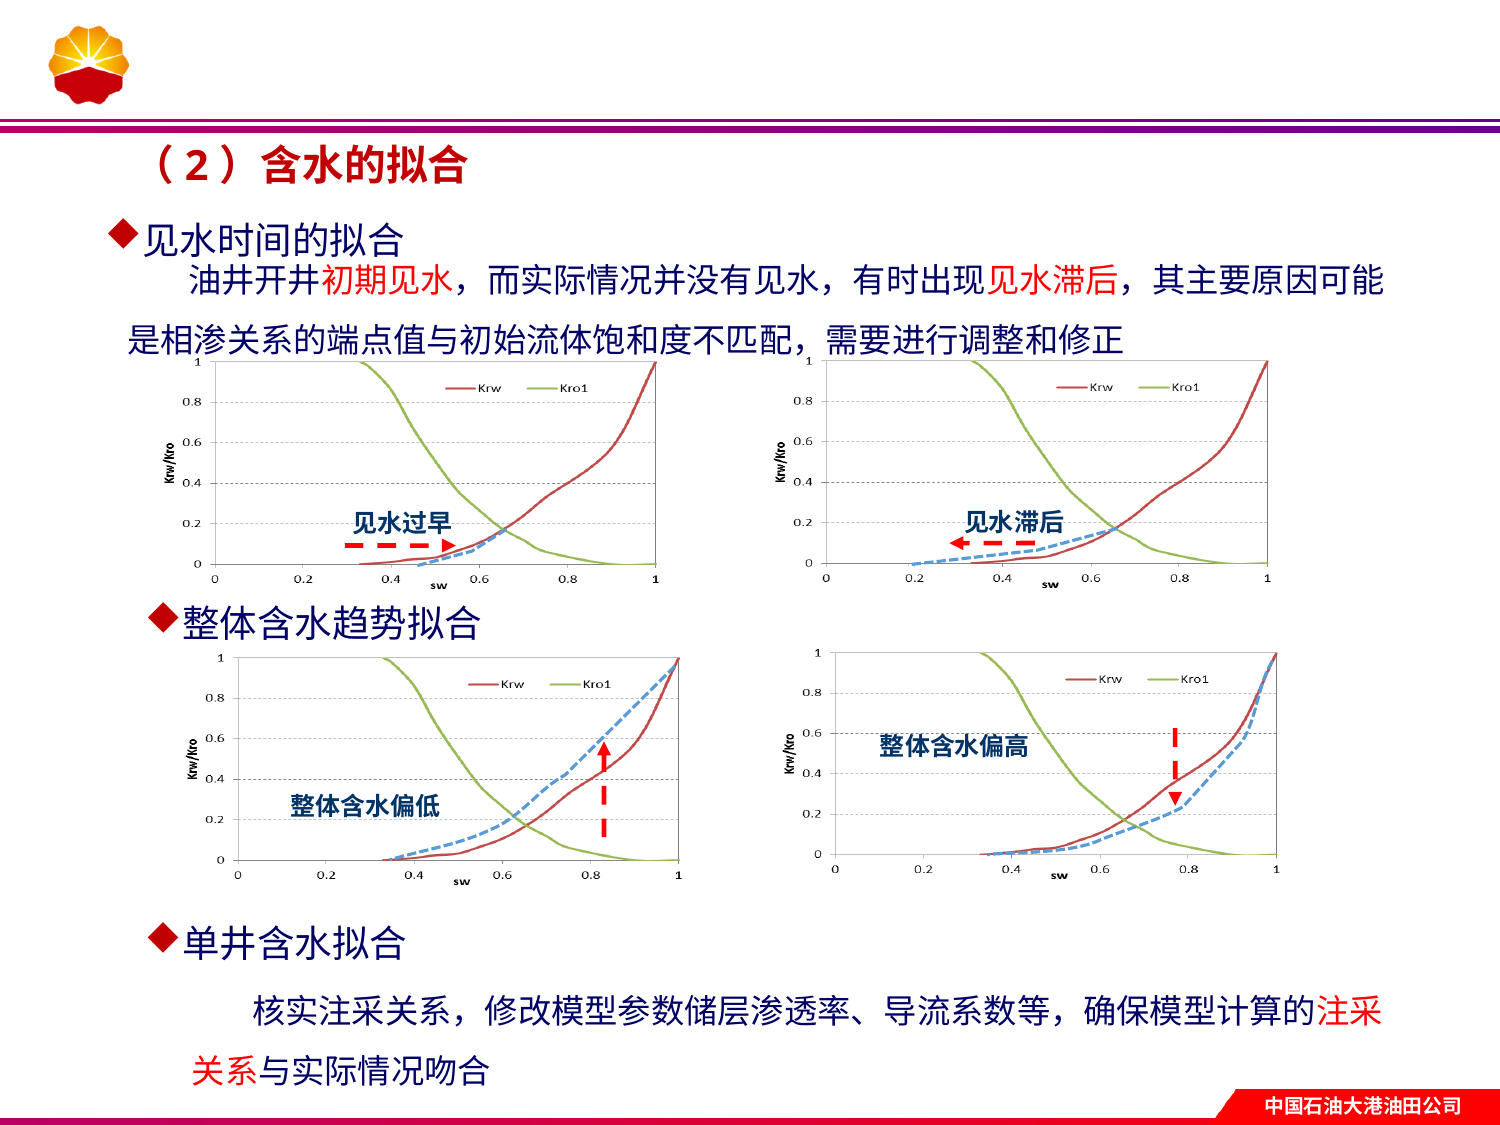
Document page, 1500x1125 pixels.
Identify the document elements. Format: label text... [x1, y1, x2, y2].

text_box 油井开井初期见水，而实际情况并没有见水，有时出现见水滞后，其主要原因可能是相渗关系的端点值与初始流体饱和度不匹配，需要进行调整和修正 [112, 231, 1411, 367]
text_box （2）含水的拟合 [117, 131, 1010, 197]
picture [39, 25, 134, 114]
picture [154, 350, 693, 609]
picture [1288, 1099, 1300, 1112]
picture [765, 349, 1305, 608]
picture [774, 641, 1314, 899]
picture [1206, 1088, 1500, 1125]
text_box 单井含水拟合 [129, 889, 423, 973]
picture [177, 646, 716, 905]
text_box 整体含水趋势拟合 [130, 570, 498, 653]
text_box 见水时间的拟合 [90, 186, 1424, 271]
text_box 核实注采关系，修改模型参数储层渗透率、导流系数等，确保模型计算的注采关系与实际情况吻合 [177, 962, 1411, 1098]
